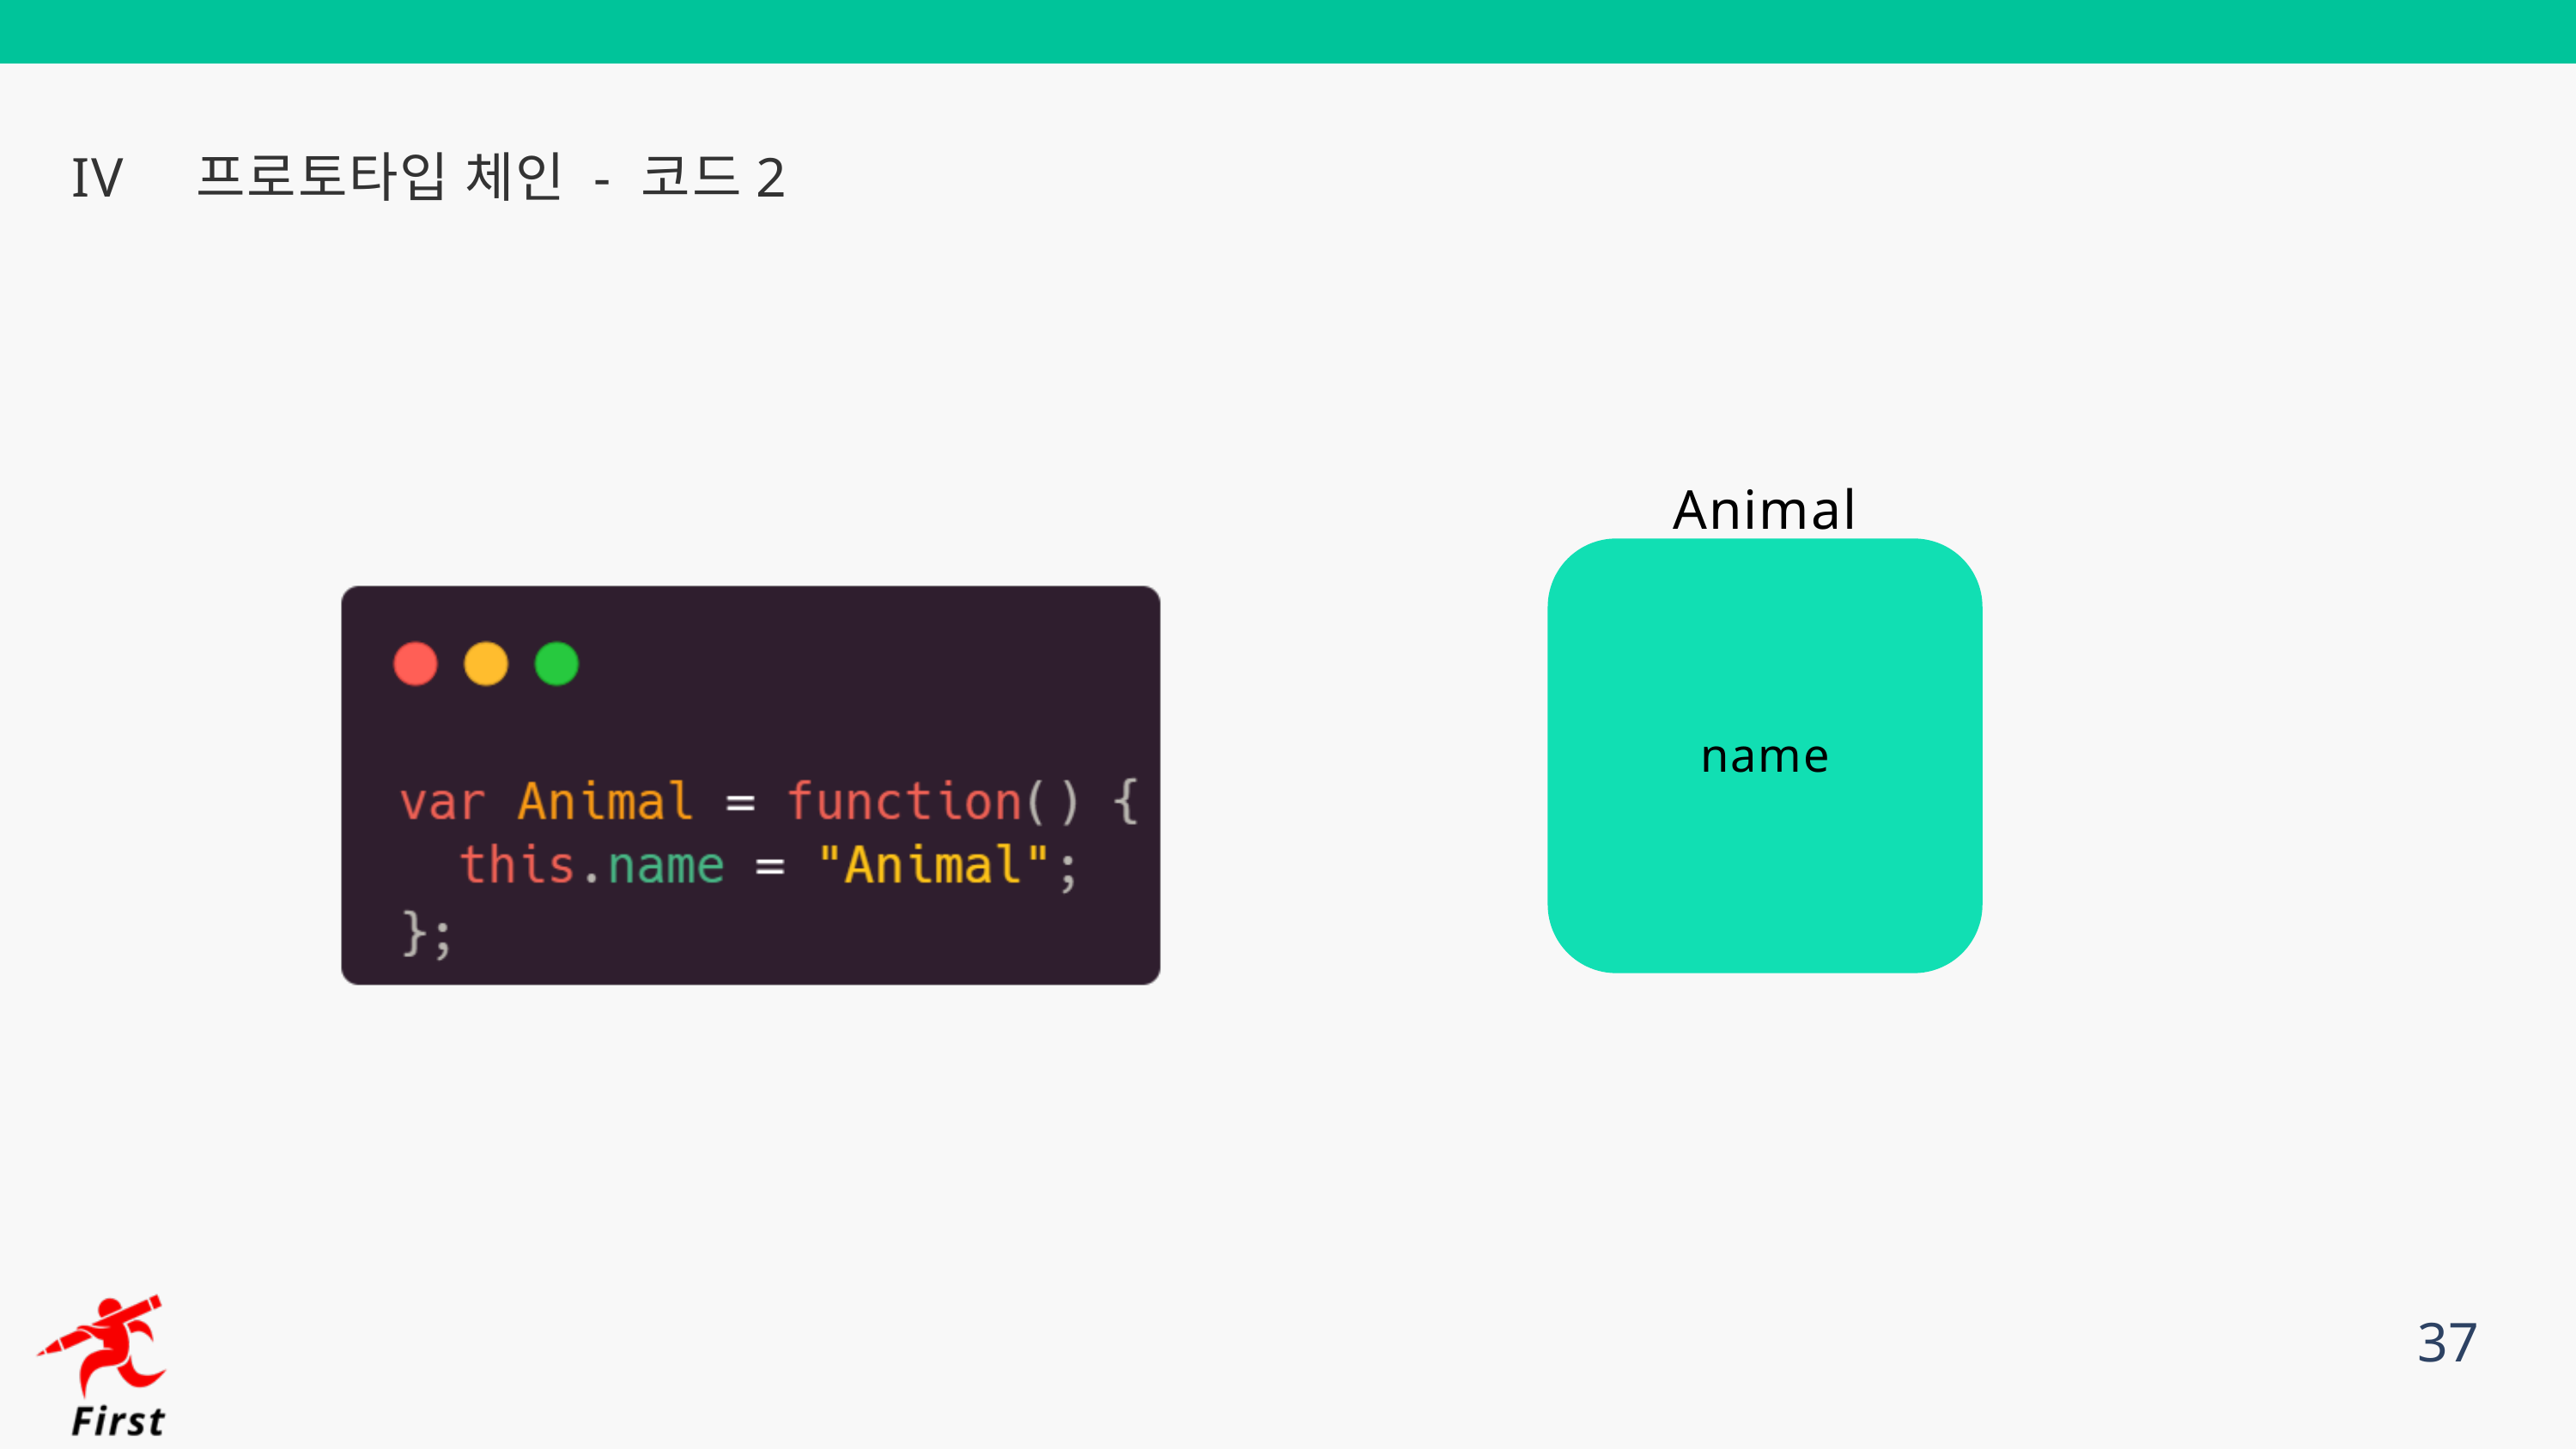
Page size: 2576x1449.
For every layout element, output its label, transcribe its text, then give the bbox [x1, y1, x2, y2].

text_box 37 [2383, 1286, 2480, 1373]
text_box Animal [1660, 475, 1870, 537]
picture [144, 387, 1358, 1182]
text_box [0, 0, 2576, 64]
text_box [1547, 538, 1983, 973]
text_box IV [59, 143, 136, 209]
text_box 프로토타입 체인 - 코드2 [196, 143, 1689, 209]
picture [0, 1282, 204, 1449]
